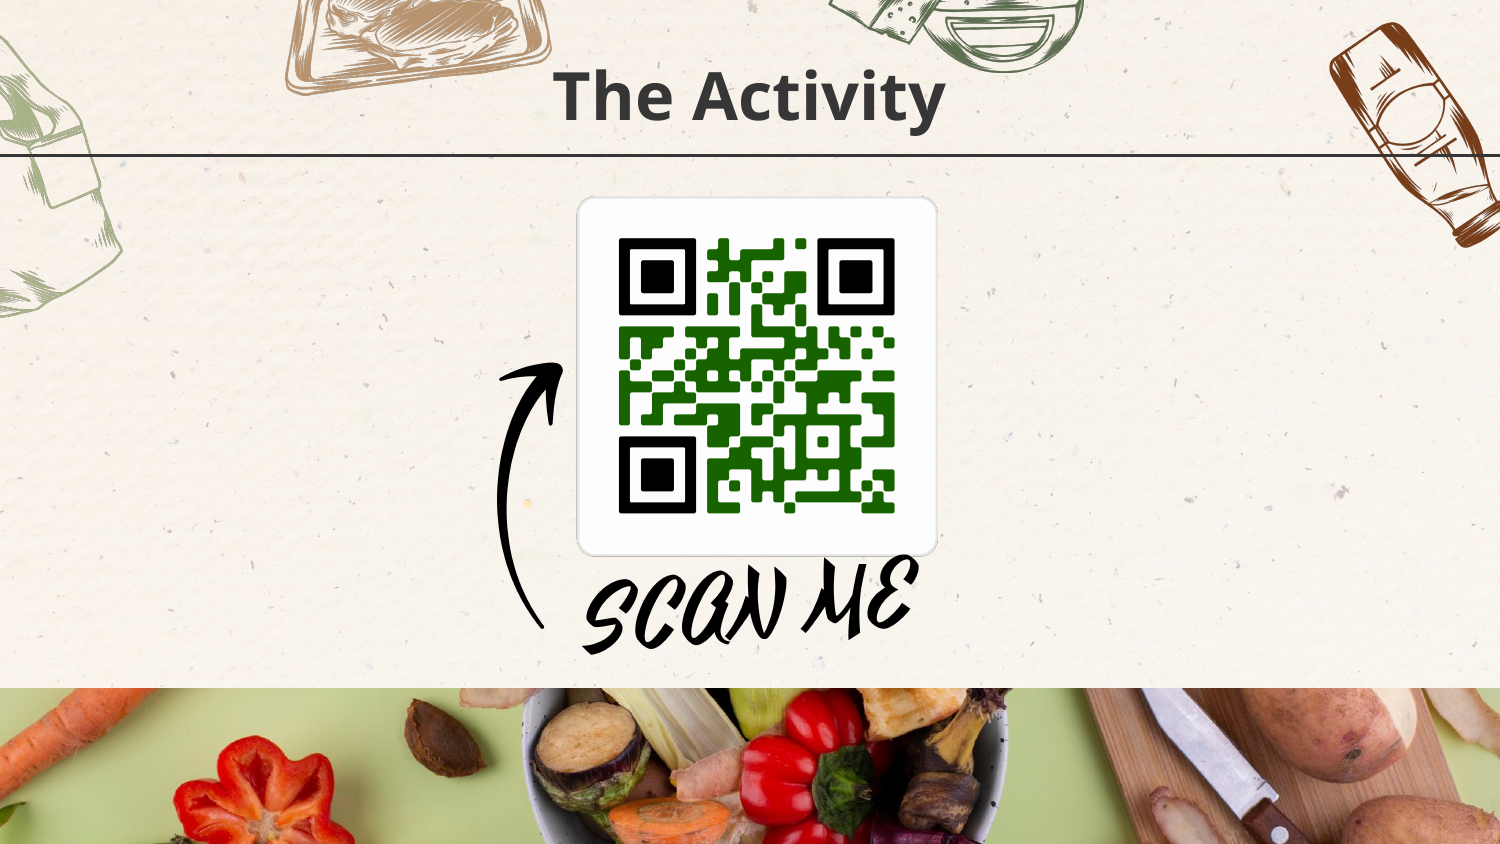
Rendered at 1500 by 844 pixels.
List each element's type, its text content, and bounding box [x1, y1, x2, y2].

title The Activity [210, 25, 1290, 149]
picture [0, 157, 1500, 844]
picture [0, 0, 1500, 154]
